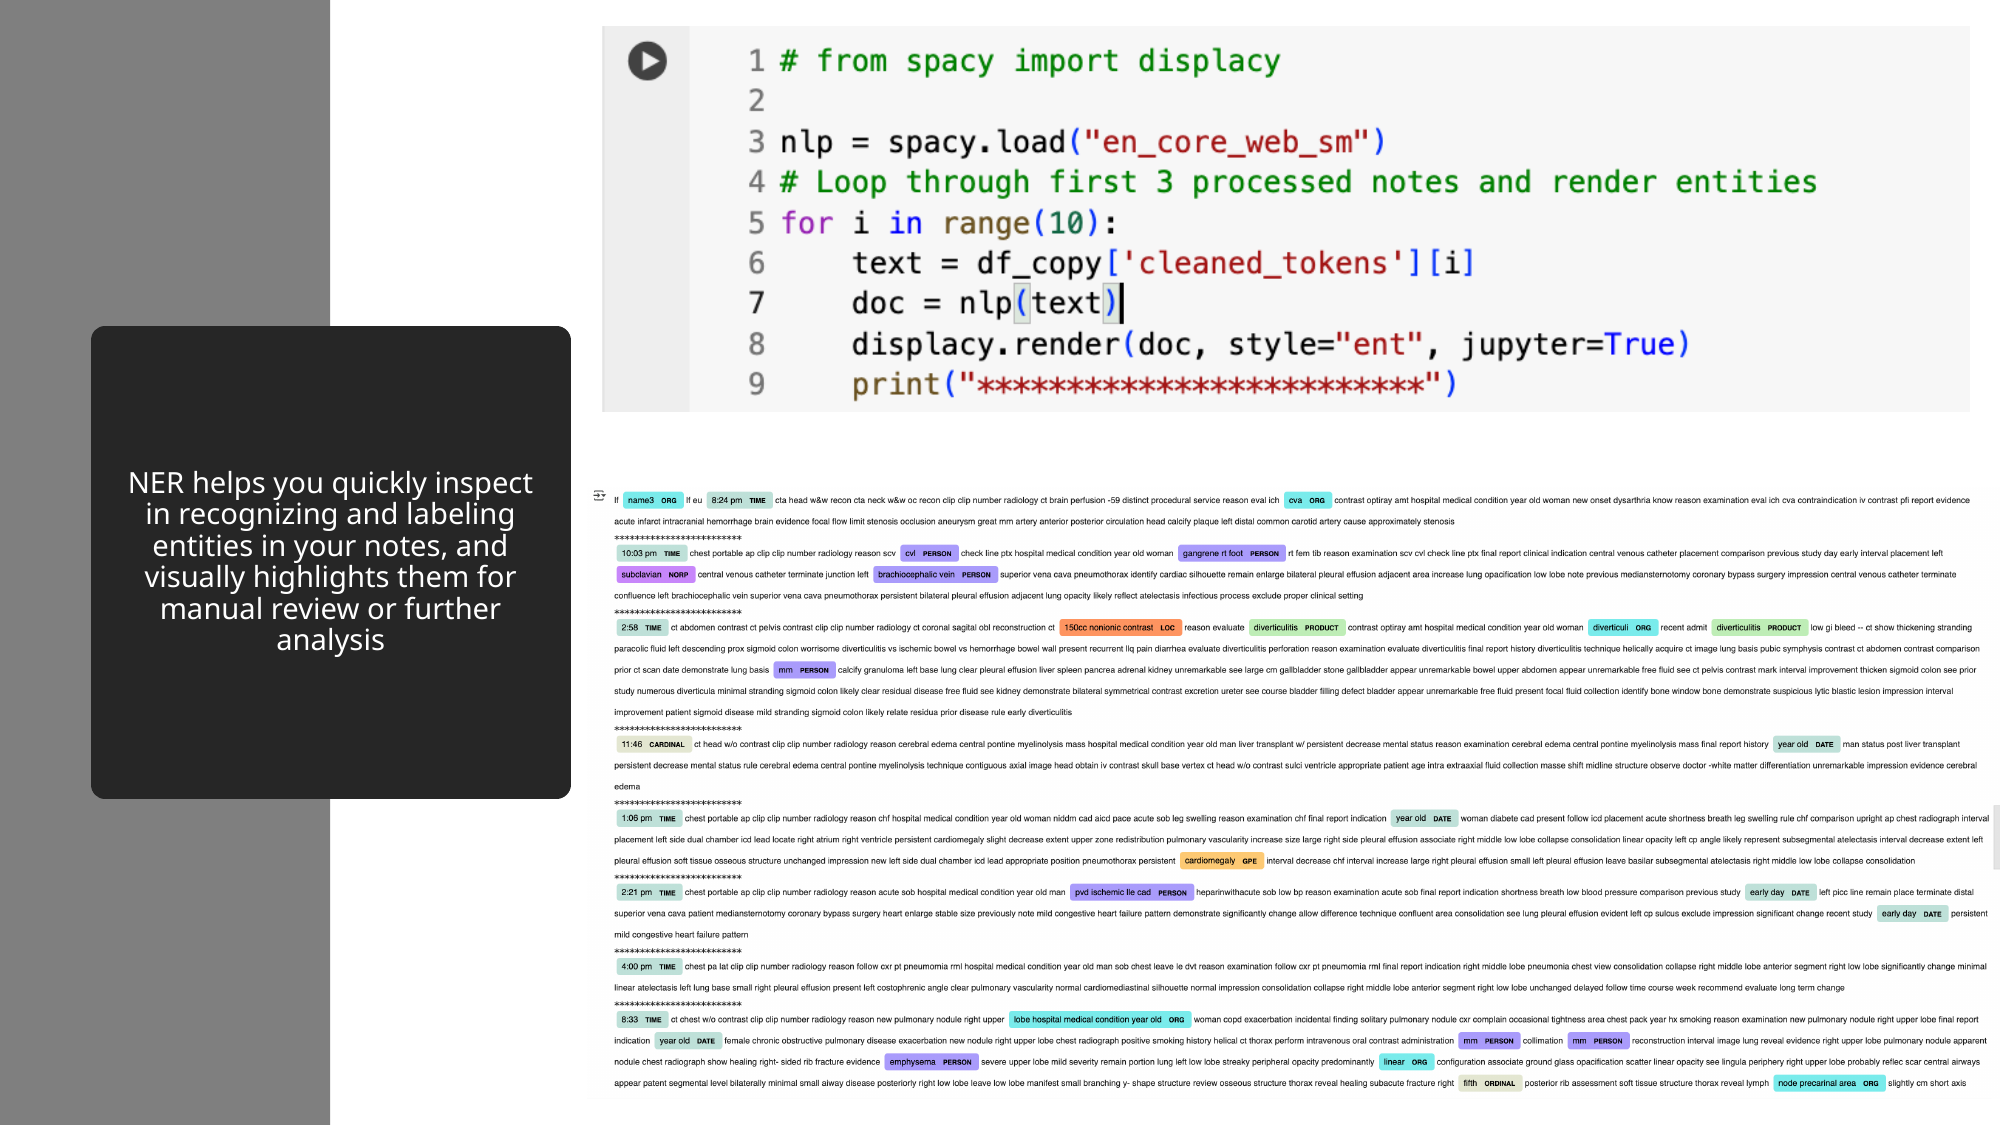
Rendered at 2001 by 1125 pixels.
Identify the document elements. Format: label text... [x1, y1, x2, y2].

title NER helps you quickly inspect in recognizing and labeling entities in your notes, and visually highlights them for manual review or further analysis [105, 340, 557, 785]
picture [601, 25, 1971, 413]
text_box [332, 0, 2000, 1125]
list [587, 487, 2000, 1100]
text_box [0, 0, 332, 1125]
